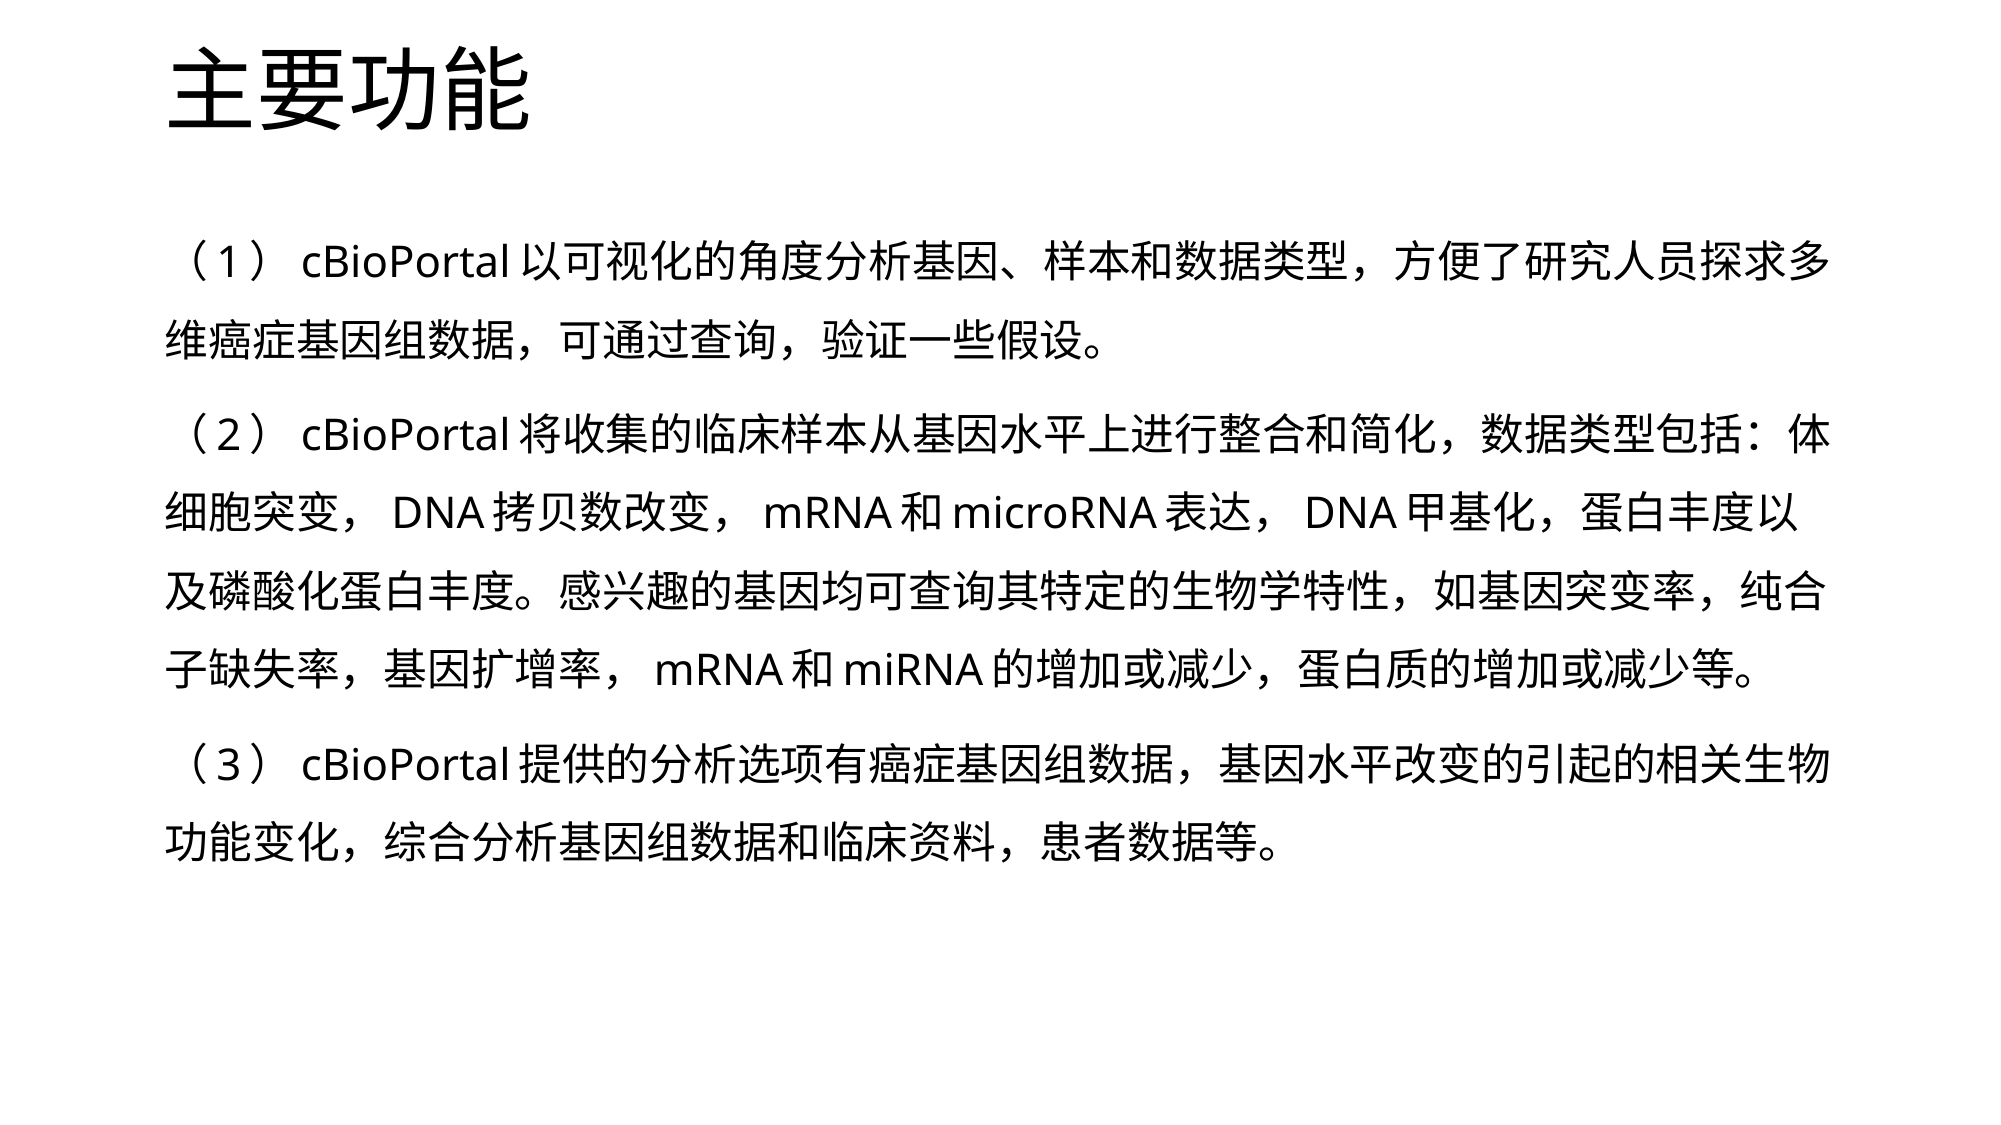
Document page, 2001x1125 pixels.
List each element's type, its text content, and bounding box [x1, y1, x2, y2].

title 主要功能 [149, 28, 1850, 161]
list （1）cBioPortal以可视化的角度分析基因、样本和数据类型，方便了研究人员探求多维癌症基因组数据，可通过查询，验证一些假设。 （2）cBioPortal将收集的临床样本从基因水平上进行整合和简化，数据类型包括：体细胞突变，DNA拷贝数改变，mRNA和microRNA表达，DNA甲基化，蛋白丰度以及磷酸化蛋白丰度。感兴趣的基因均可查询其特定的生物学特性，如基因突变率，纯合子缺失率，基因扩增率，mRNA和miRNA的增加或减少，蛋白质的增加或减少等。 （3）cBioPortal提供的分析选项有癌症基因组数据，基因水平改变的引起的相关生物功能变化，综合分析基因组数据和临床资料，患者数据等。 [149, 200, 1850, 950]
